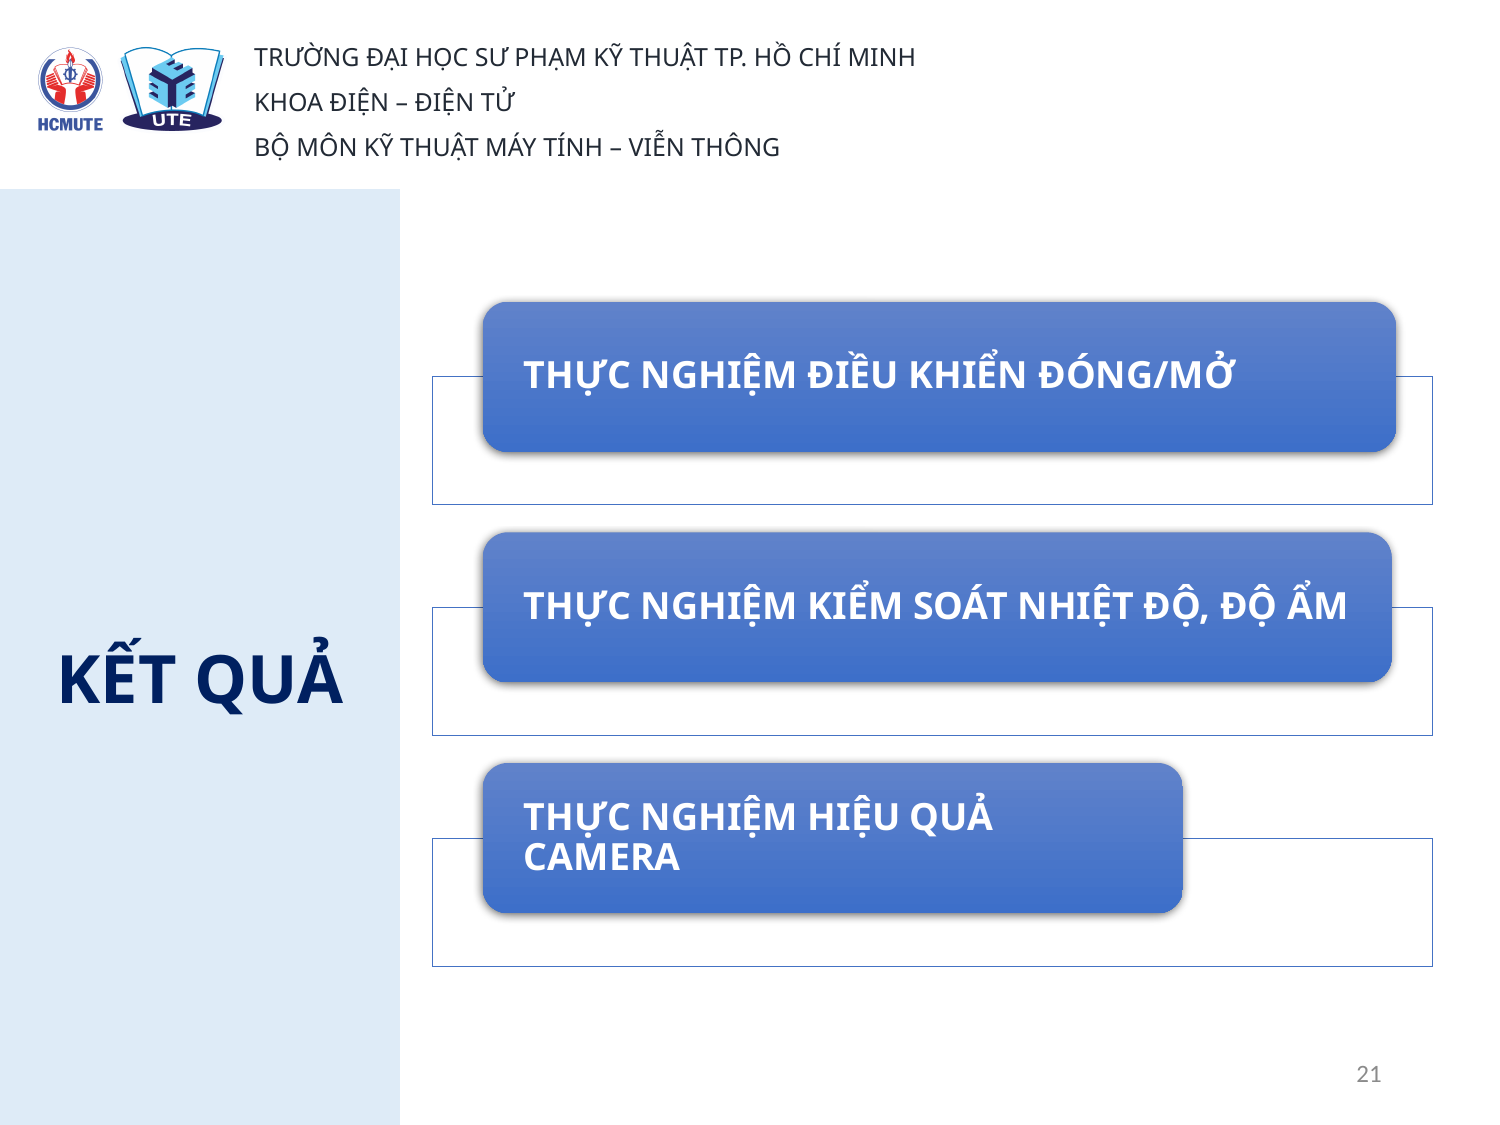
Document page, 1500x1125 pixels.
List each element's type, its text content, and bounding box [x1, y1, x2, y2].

picture [37, 46, 227, 134]
text_box KẾT QUẢ [0, 188, 401, 1125]
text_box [432, 300, 1433, 968]
text_box TRƯỜNG ĐẠI HỌC SƯ PHẠM KỸ THUẬT TP. HỒ CHÍ MINH KHOA ĐIỆN – ĐIỆN TỬ BỘ MÔN KỸ THUẬT MÁY TÍNH – VIỄN THÔNG [239, 19, 1483, 169]
slide_number 21 [1059, 1042, 1397, 1103]
